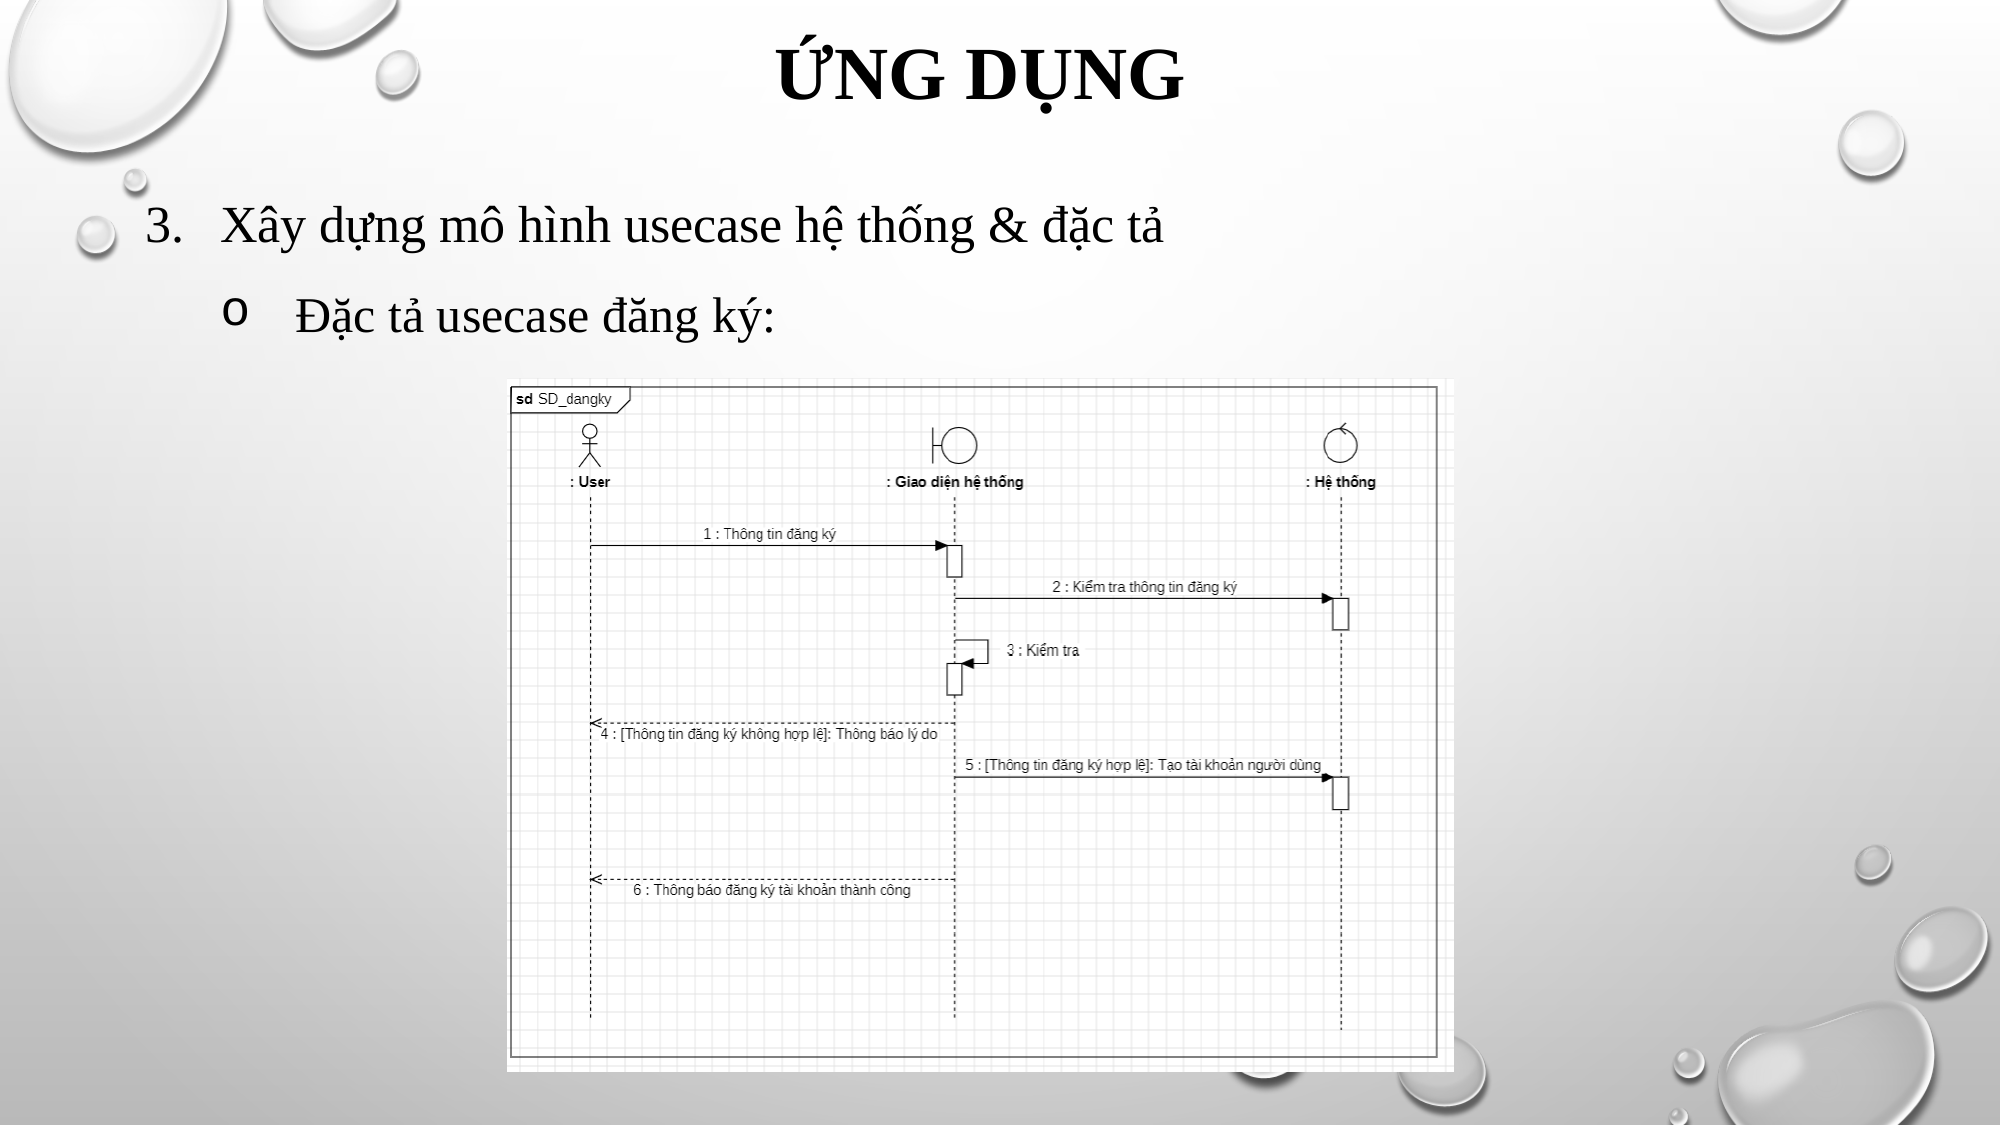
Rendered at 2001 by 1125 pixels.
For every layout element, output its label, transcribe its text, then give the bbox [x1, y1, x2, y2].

title ỨNG DỤNG [130, 0, 1831, 151]
text_box Xây dựng mô hình usecase hệ thống & đặc tả Đặc tả usecase đăng ký: [130, 151, 1856, 350]
picture [0, 0, 2000, 1125]
